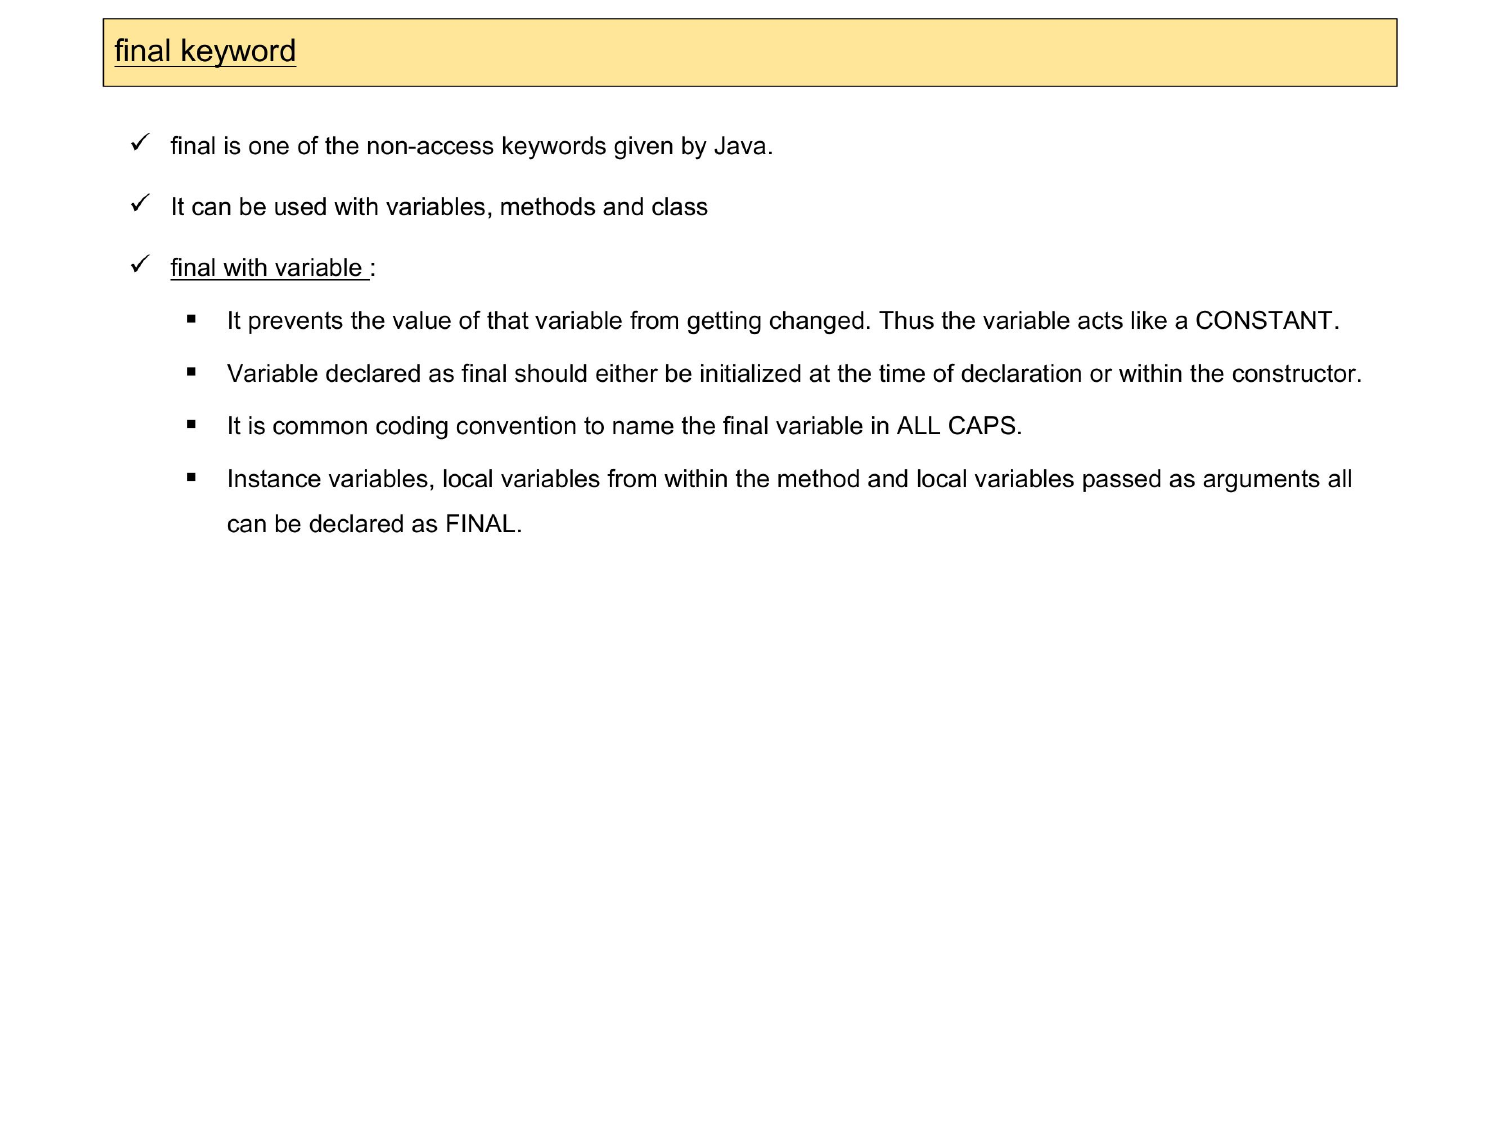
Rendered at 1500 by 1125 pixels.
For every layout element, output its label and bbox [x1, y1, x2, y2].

picture [0, 0, 1500, 844]
